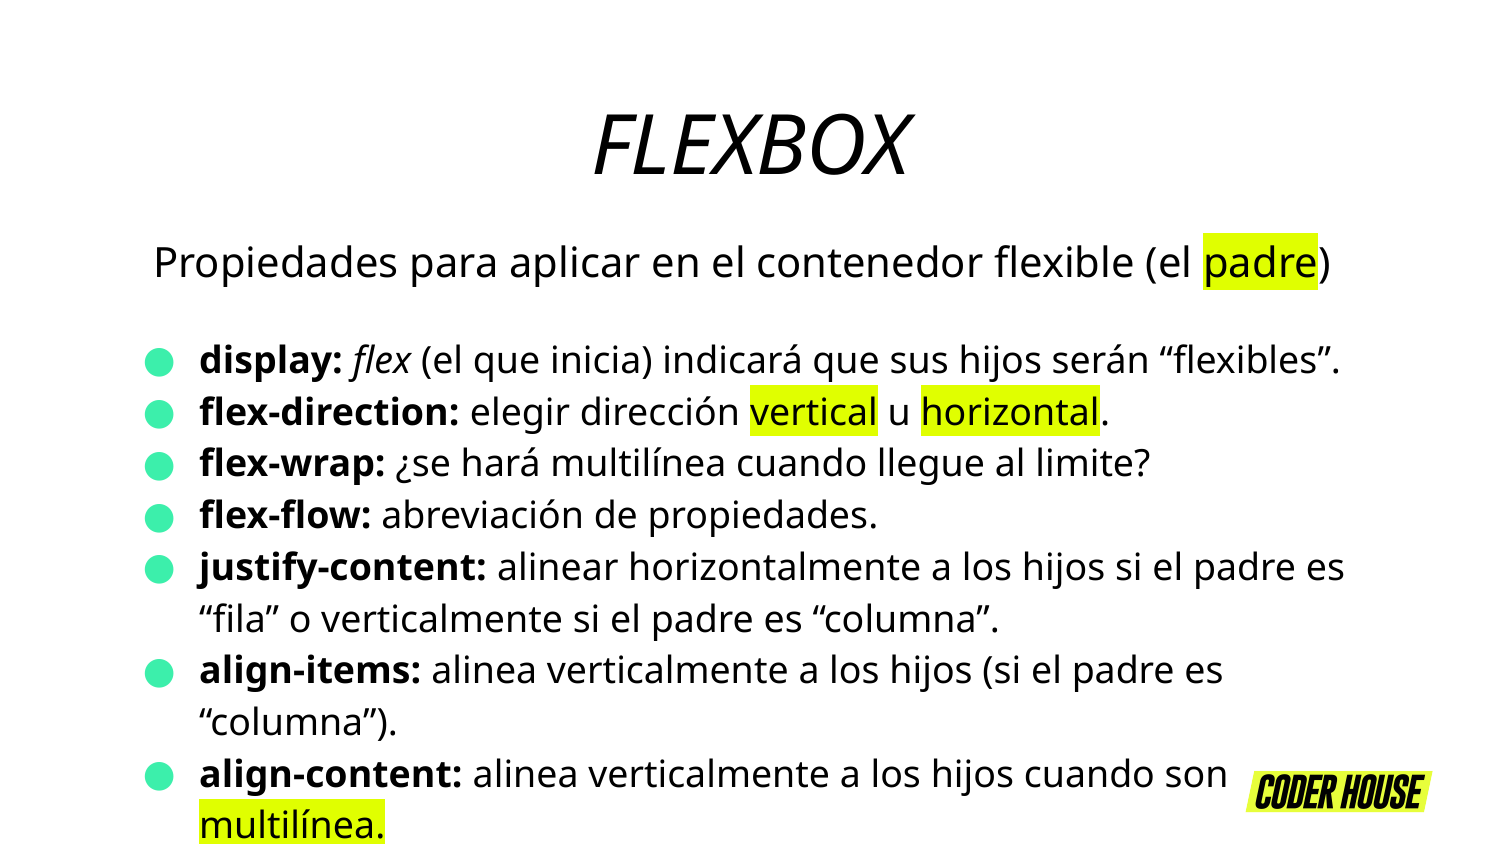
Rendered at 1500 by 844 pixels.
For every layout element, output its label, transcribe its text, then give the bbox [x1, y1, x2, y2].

text_box FLEXBOX [238, 61, 1262, 176]
text_box Propiedades para aplicar en el contenedor flexible (el padre) [0, 213, 1484, 292]
text_box display: flex (el que inicia) indicará que sus hijos serán “flexibles”. flex-direction: elegir dirección vertical u horizontal. flex-wrap: ¿se hará multilínea cuando llegue al limite? flex-flow: abreviación de propiedades. justify-content: alinear horizontalmente a los hijos si el padre es “fila” o verticalmente si el padre es “columna”. align-items: alinea verticalmente a los hijos (si el padre es “columna”). align-content: alinea verticalmente a los hijos cuando son multilínea. [109, 314, 1391, 771]
picture [1241, 764, 1437, 819]
